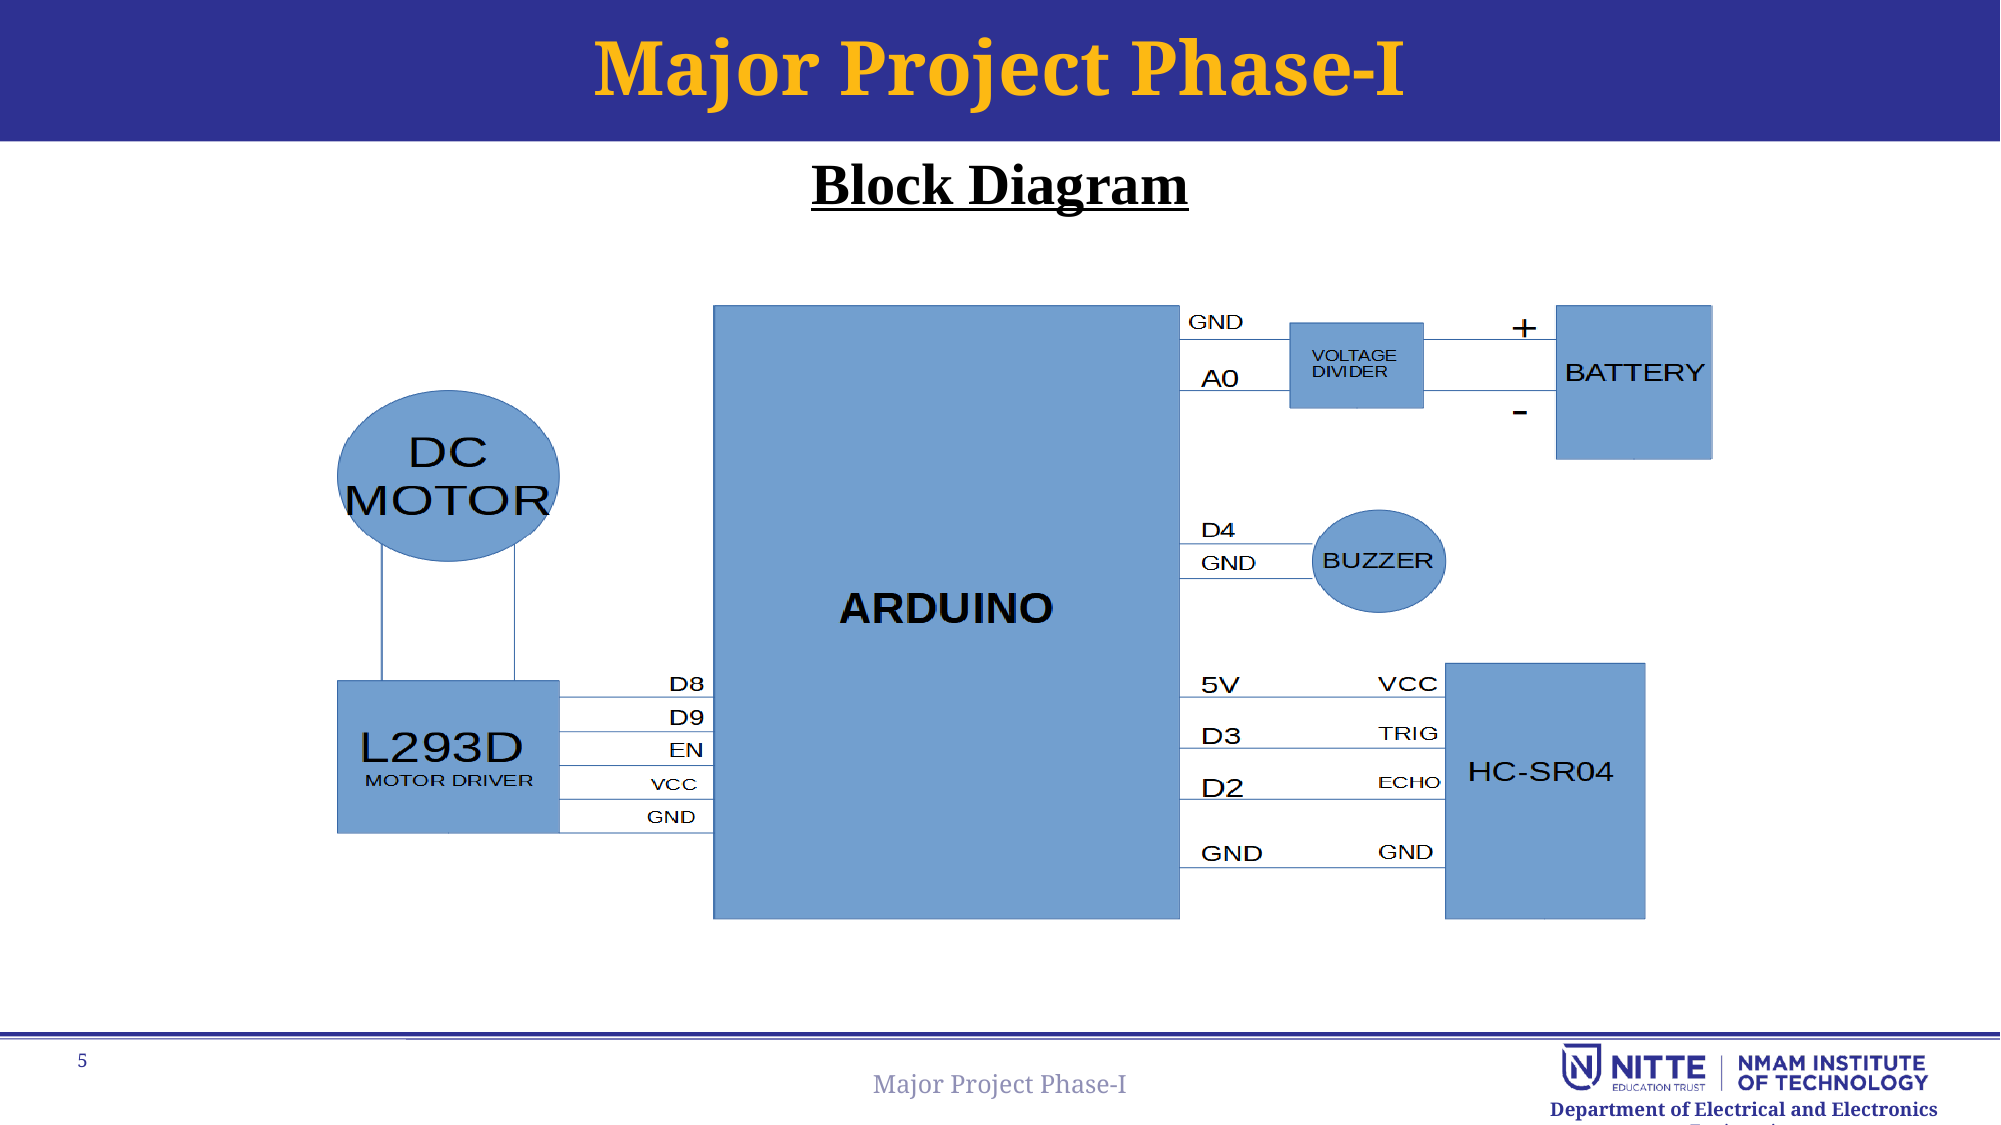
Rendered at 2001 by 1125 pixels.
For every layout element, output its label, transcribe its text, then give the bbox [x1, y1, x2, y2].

footer Major Project Phase-I [662, 1053, 1338, 1114]
picture [216, 240, 1796, 979]
picture [1558, 1039, 1930, 1093]
title Major Project Phase-I [0, 0, 2000, 142]
list Block Diagram [0, 146, 2000, 1035]
